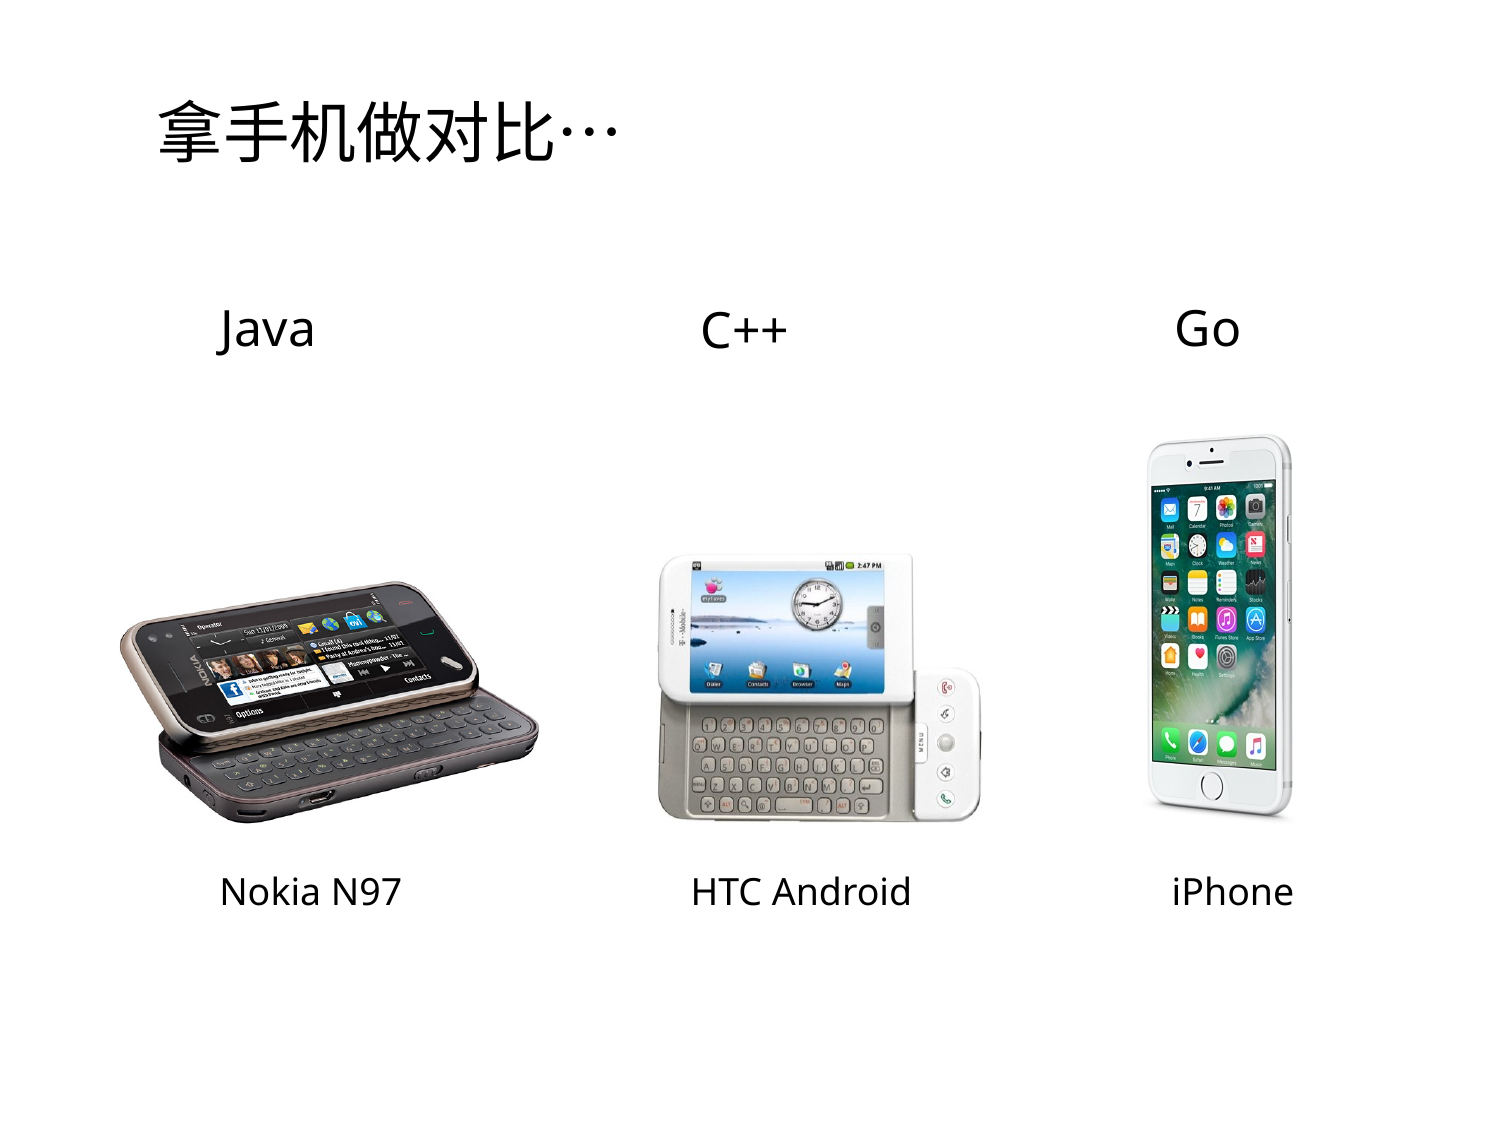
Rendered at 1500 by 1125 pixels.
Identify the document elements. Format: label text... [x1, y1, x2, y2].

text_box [118, 577, 541, 825]
picture [654, 552, 983, 825]
text_box C++ [685, 291, 805, 367]
text_box Java [205, 289, 331, 365]
text_box Nokia N97 [204, 860, 418, 920]
text_box HTC Android [675, 860, 928, 920]
text_box 拿手机做对比… [141, 83, 639, 178]
text_box Go [1159, 289, 1256, 365]
text_box iPhone [1156, 860, 1310, 920]
picture [1142, 429, 1298, 825]
